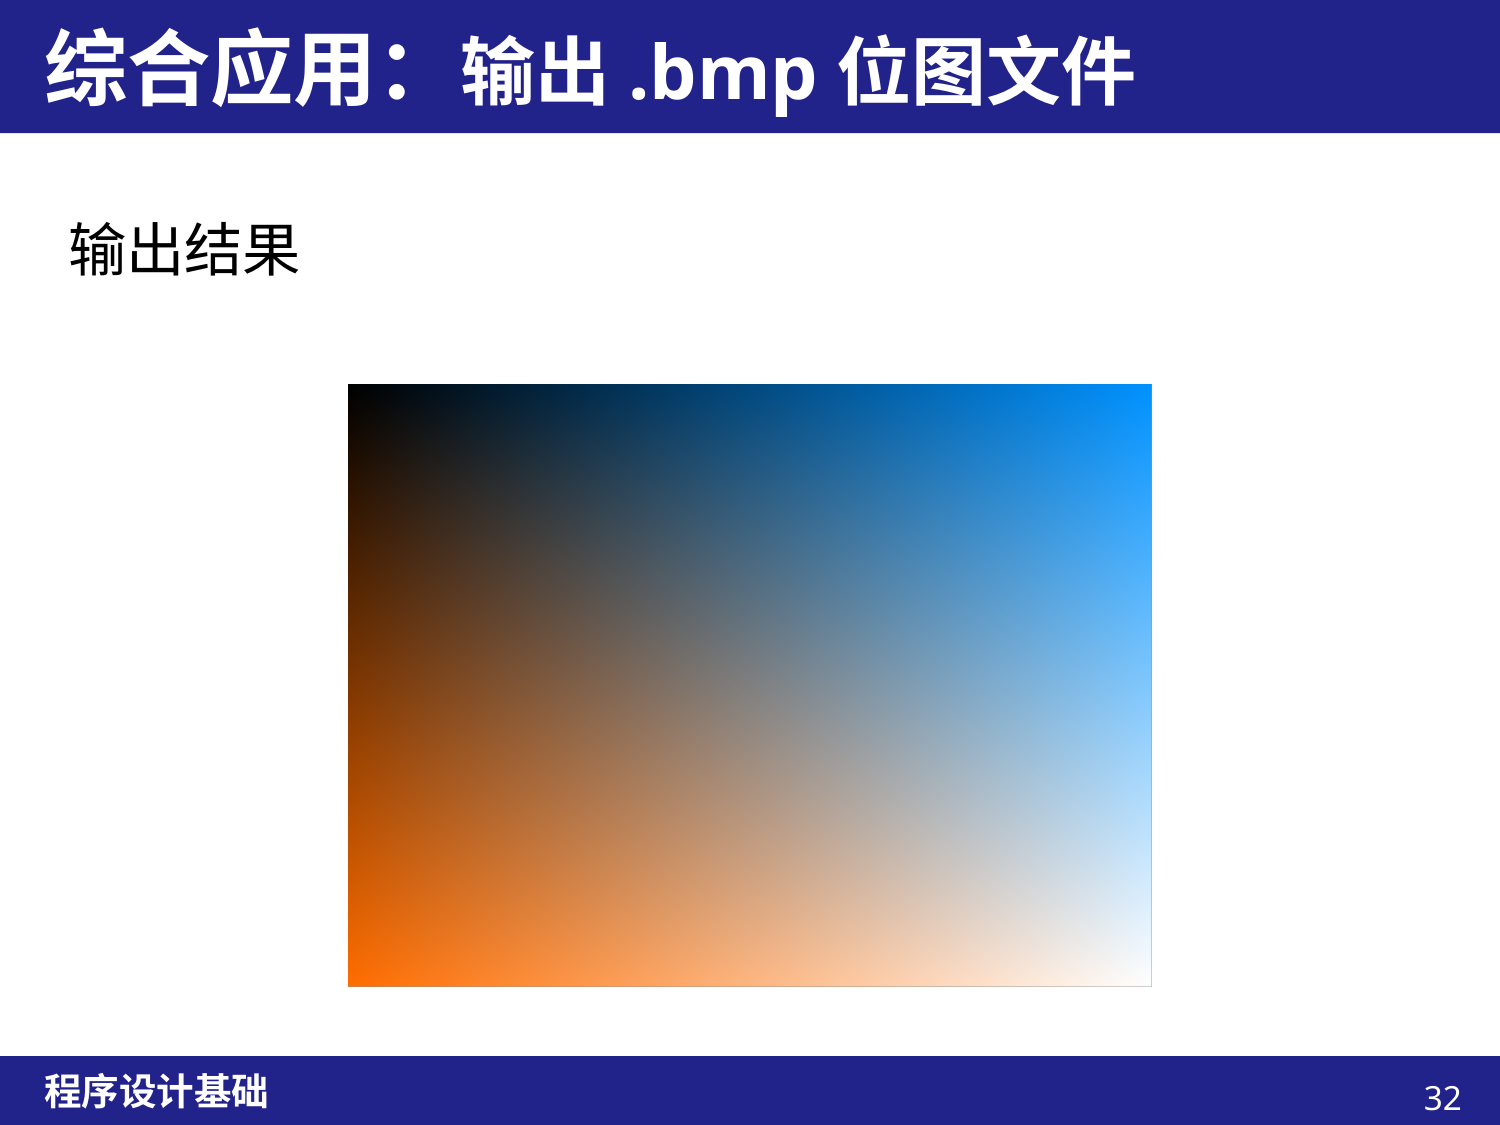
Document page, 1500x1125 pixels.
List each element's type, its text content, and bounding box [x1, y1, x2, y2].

list 输出结果 [53, 188, 1436, 295]
picture [348, 383, 1152, 988]
title 综合应用：输出.bmp位图文件 [29, 0, 1469, 134]
